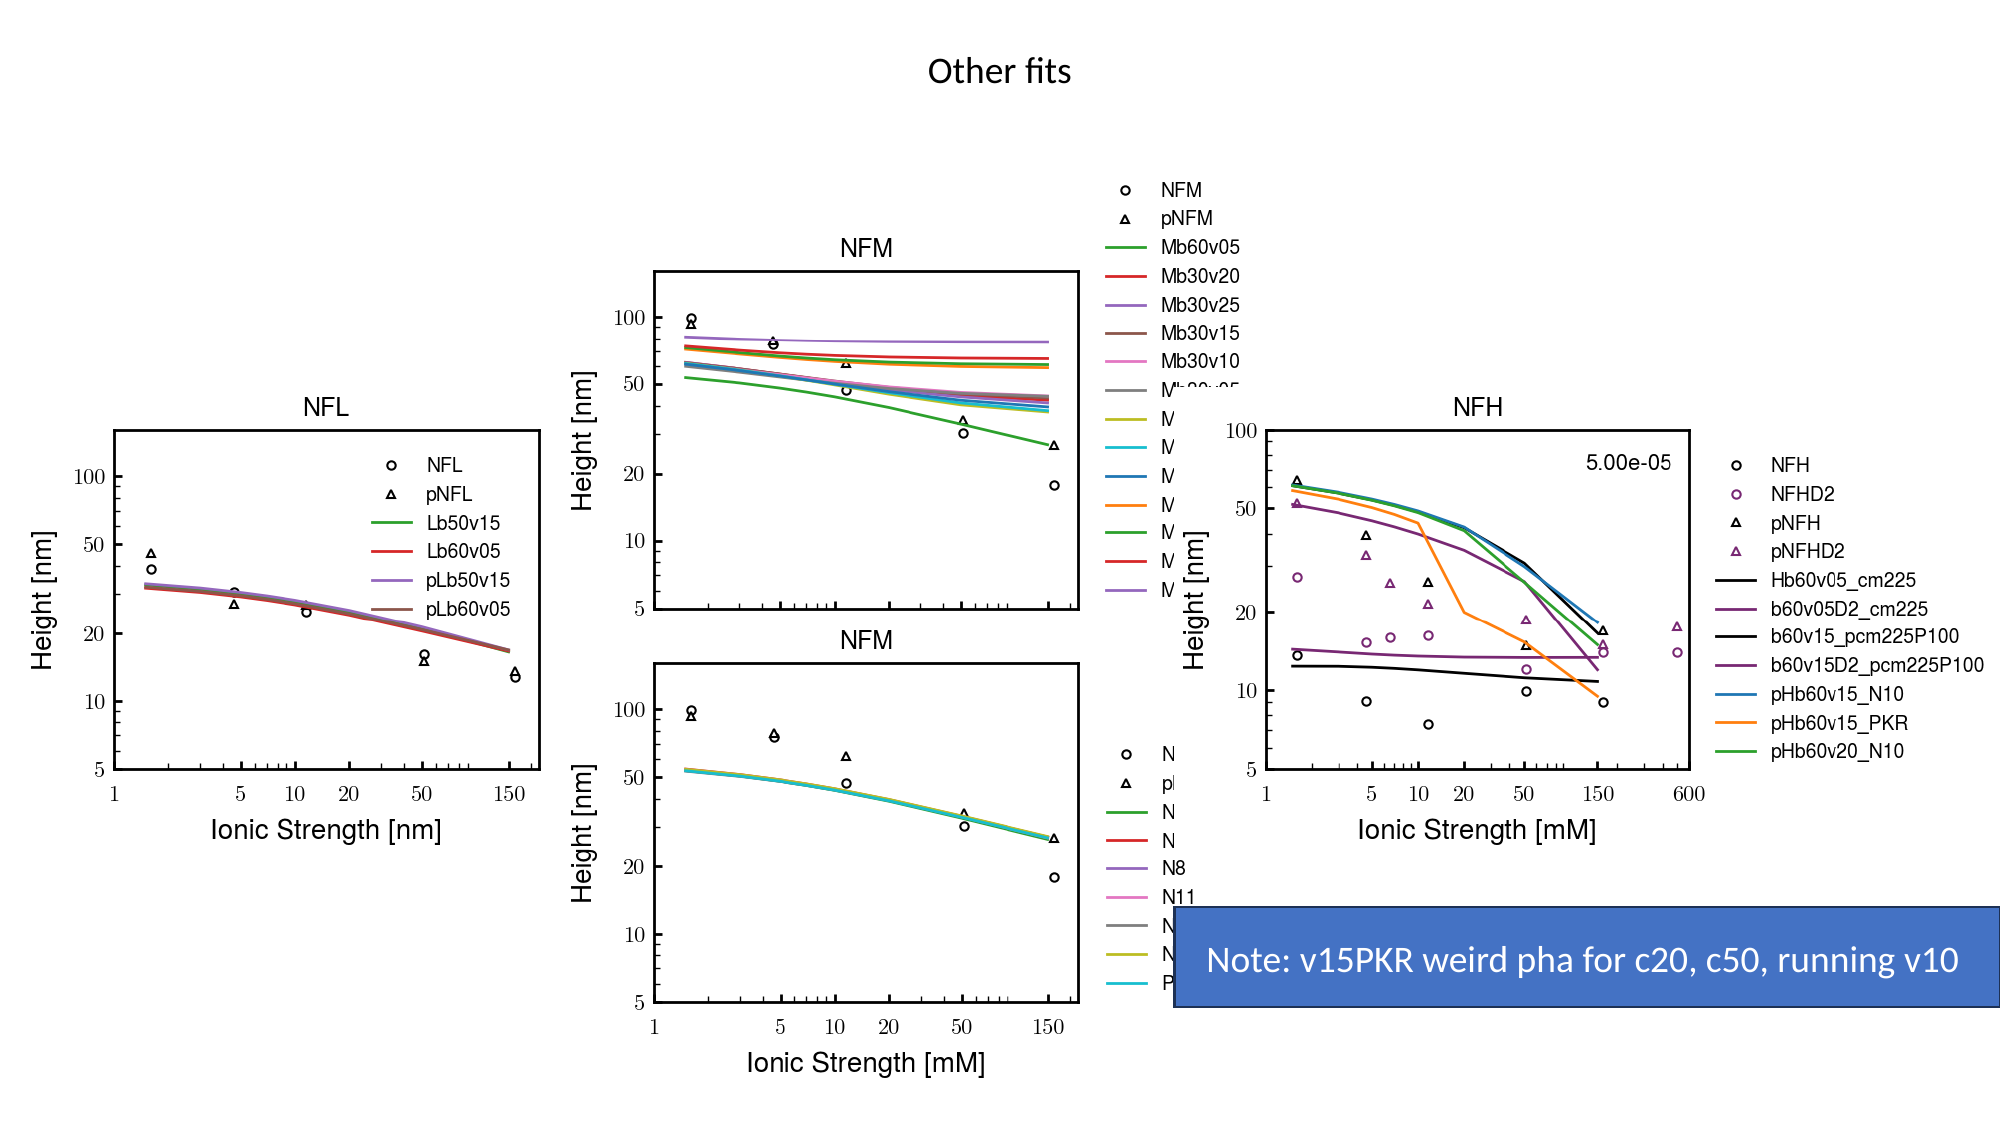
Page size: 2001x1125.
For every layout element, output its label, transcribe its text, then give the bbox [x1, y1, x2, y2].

text_box Note: v15PKR weird pha for c20, c50, running v10 [1231, 906, 2000, 1008]
picture [22, 387, 547, 854]
picture [562, 164, 2000, 1087]
text_box Other fits [804, 38, 1196, 98]
